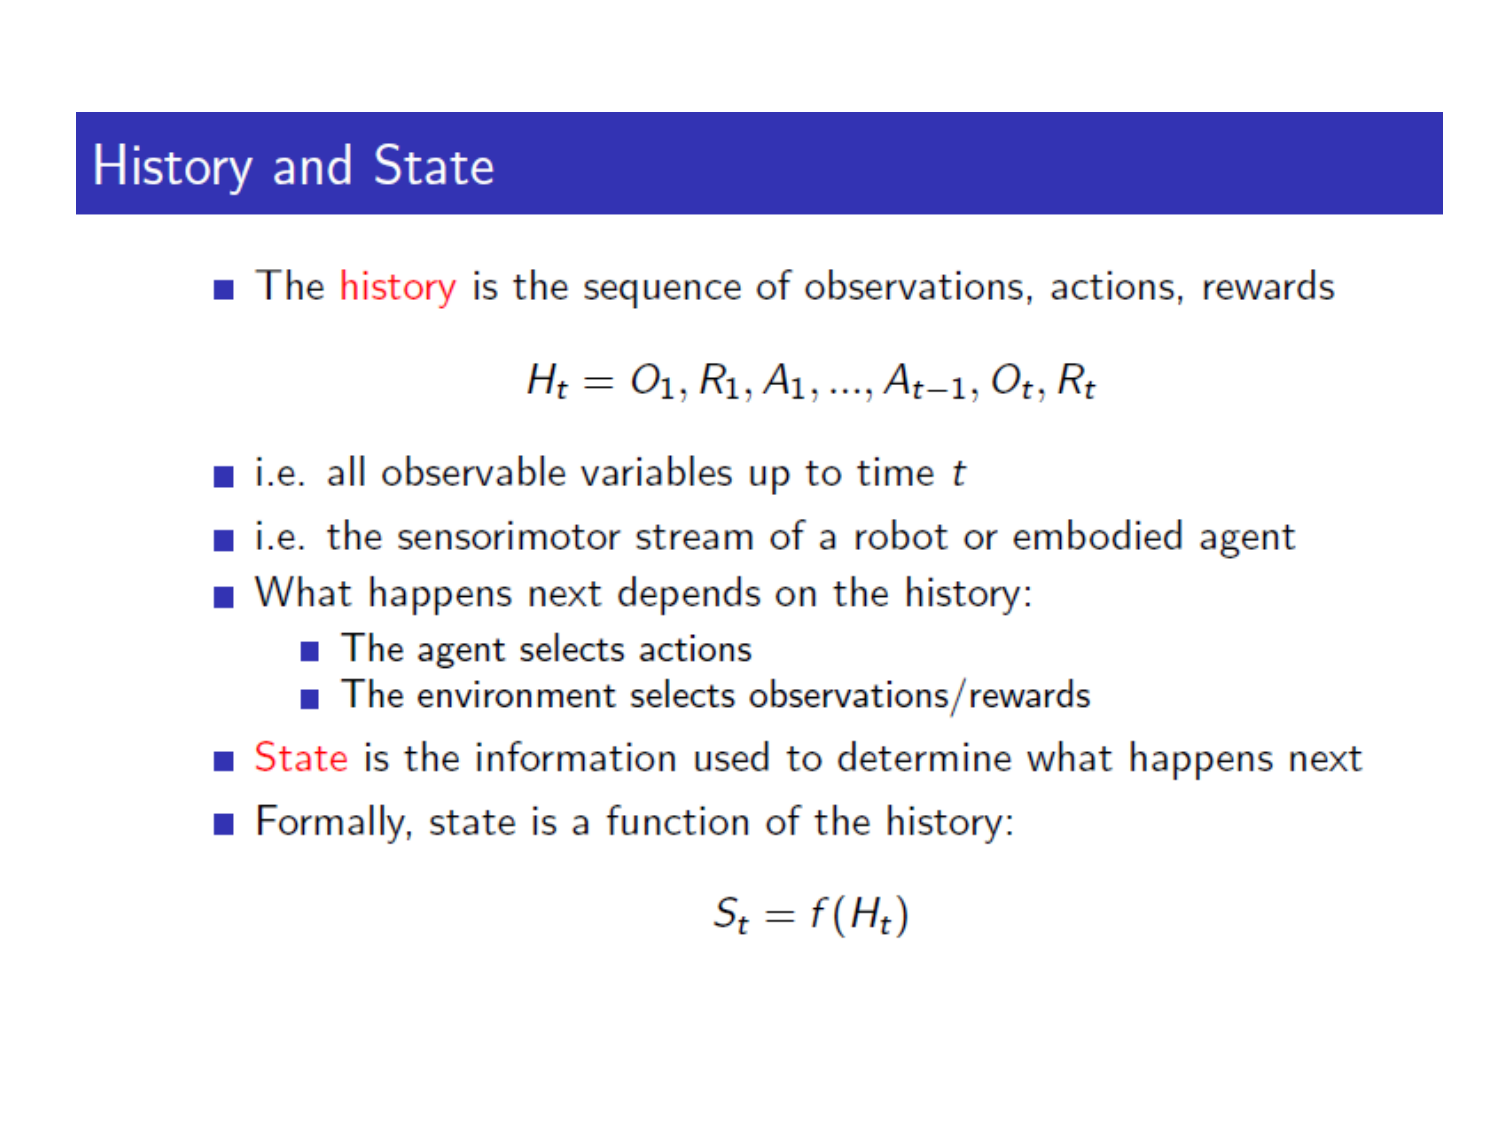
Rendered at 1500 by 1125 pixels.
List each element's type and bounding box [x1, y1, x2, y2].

picture [75, 112, 1443, 1026]
